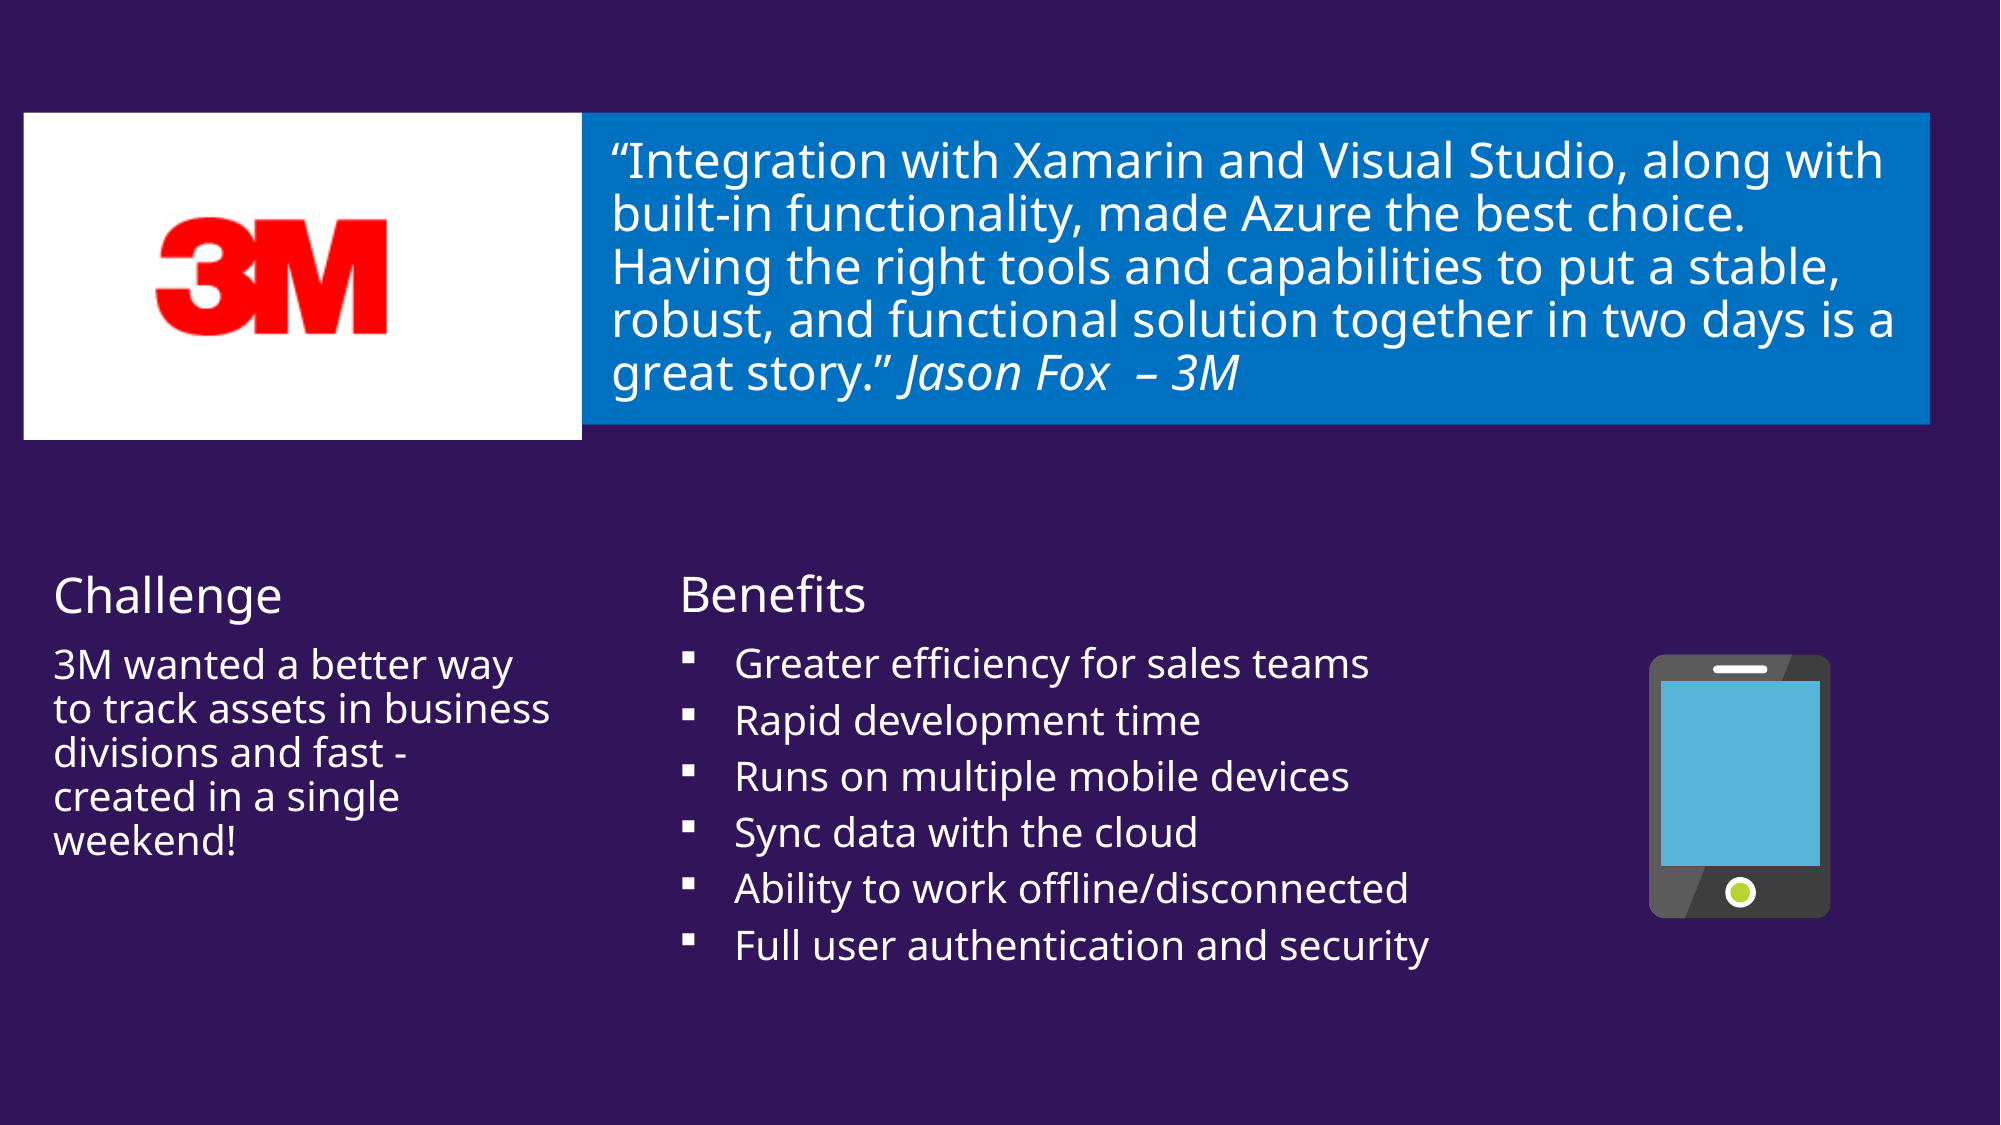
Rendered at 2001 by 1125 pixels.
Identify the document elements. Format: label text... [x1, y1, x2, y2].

text_box “Integration with Xamarin and Visual Studio, along with built-in functionality, made Azure the best choice. Having the right tools and capabilities to put a stable, robust, and functional solution together in two days is a great story.” Jason Fox – 3M [581, 112, 1931, 425]
text_box Challenge 3M wanted a better way to track assets in business divisions and fast - created in a single weekend! [23, 547, 582, 889]
text_box Benefits Greater efficiency for sales teams Rapid development time Runs on multiple mobile devices Sync data with the cloud Ability to work offline/disconnected Full user authentication and security [649, 546, 1512, 1125]
text_box [23, 112, 583, 441]
picture [148, 210, 393, 344]
picture [1648, 653, 1831, 919]
